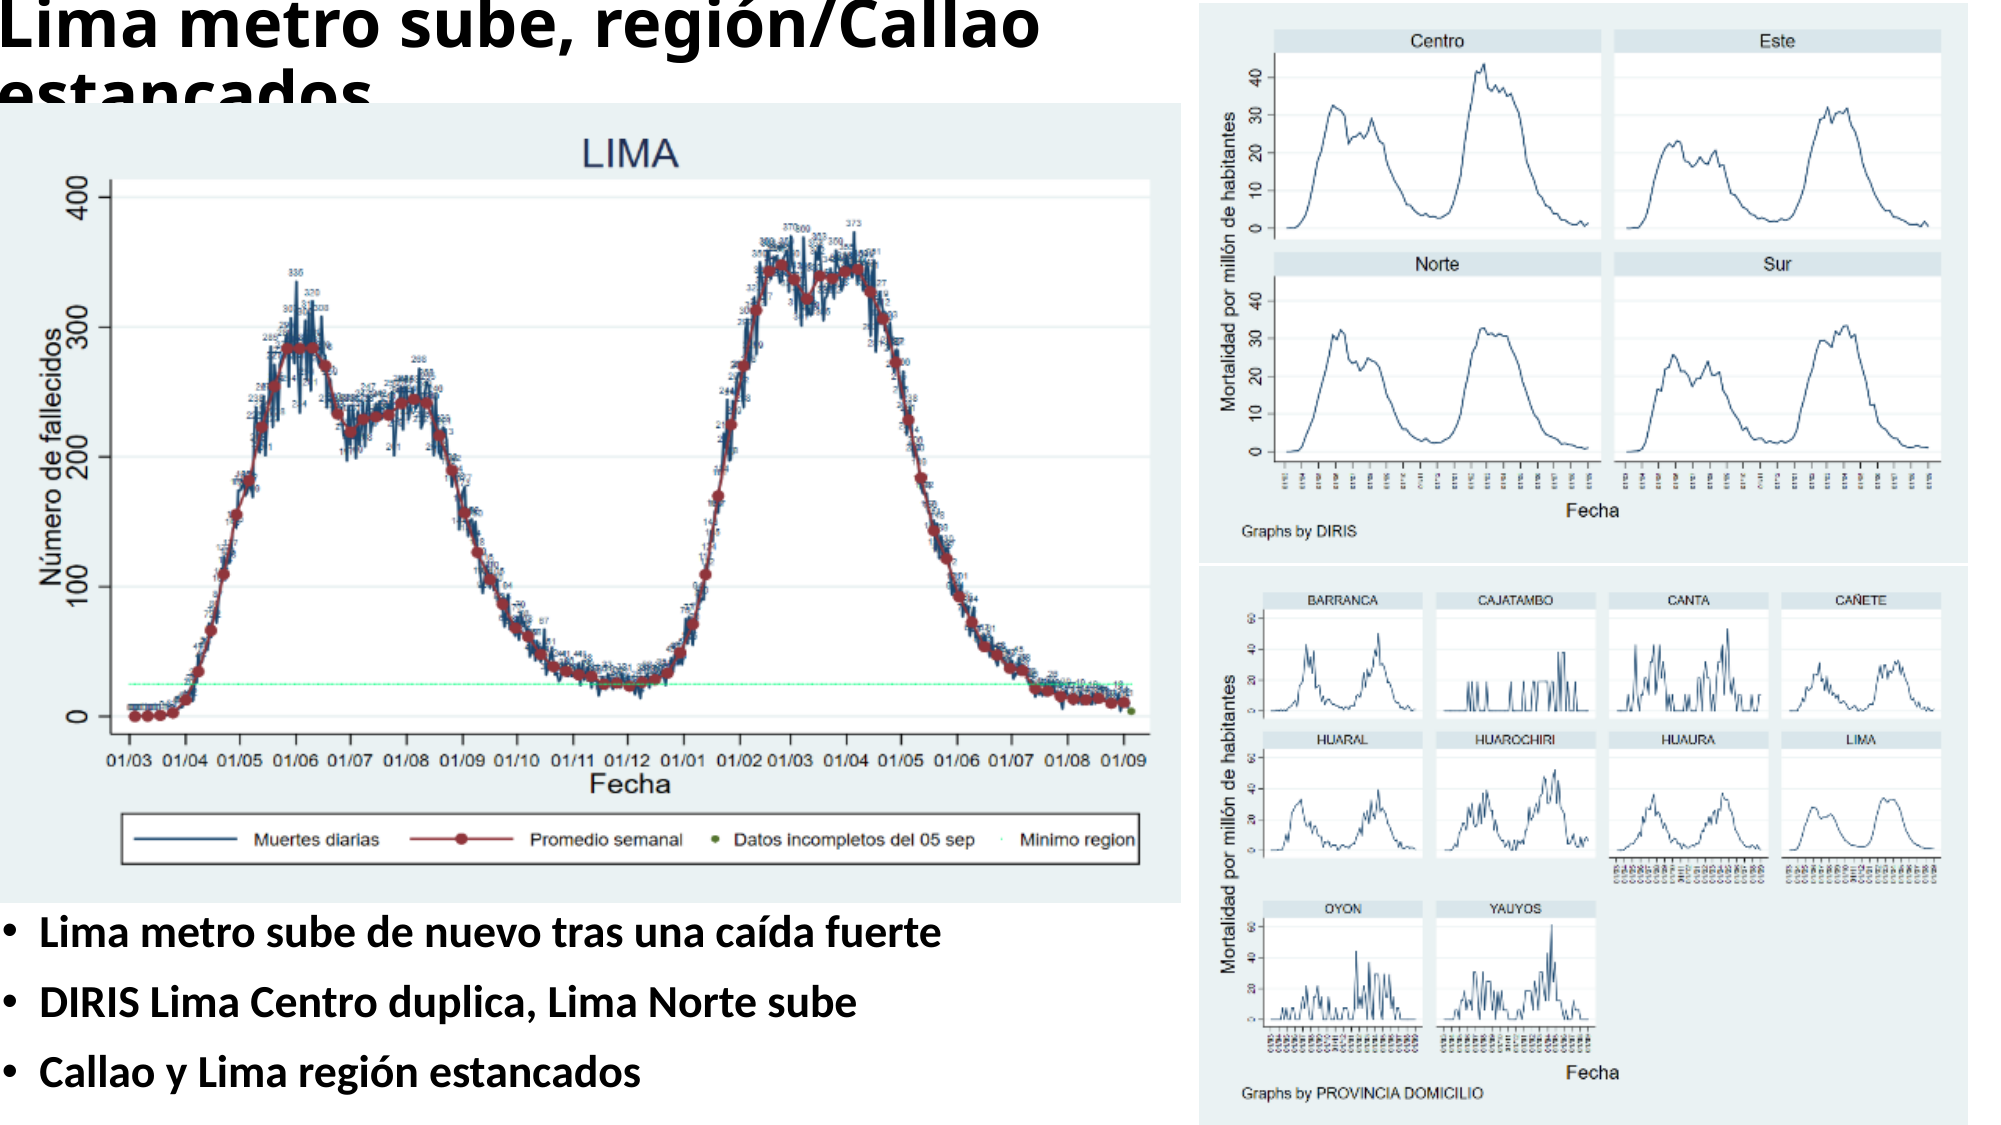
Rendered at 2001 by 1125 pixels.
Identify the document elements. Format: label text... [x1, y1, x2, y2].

title Lima metro sube, región/Callao estancados [0, 15, 1199, 109]
picture [1199, 566, 1968, 1125]
picture [1199, 3, 1968, 563]
picture [0, 103, 1181, 903]
list Lima metro sube de nuevo tras una caída fuerte DIRIS Lima Centro duplica, Lima Norte sube Callao y Lima región estancados [0, 900, 1199, 1125]
